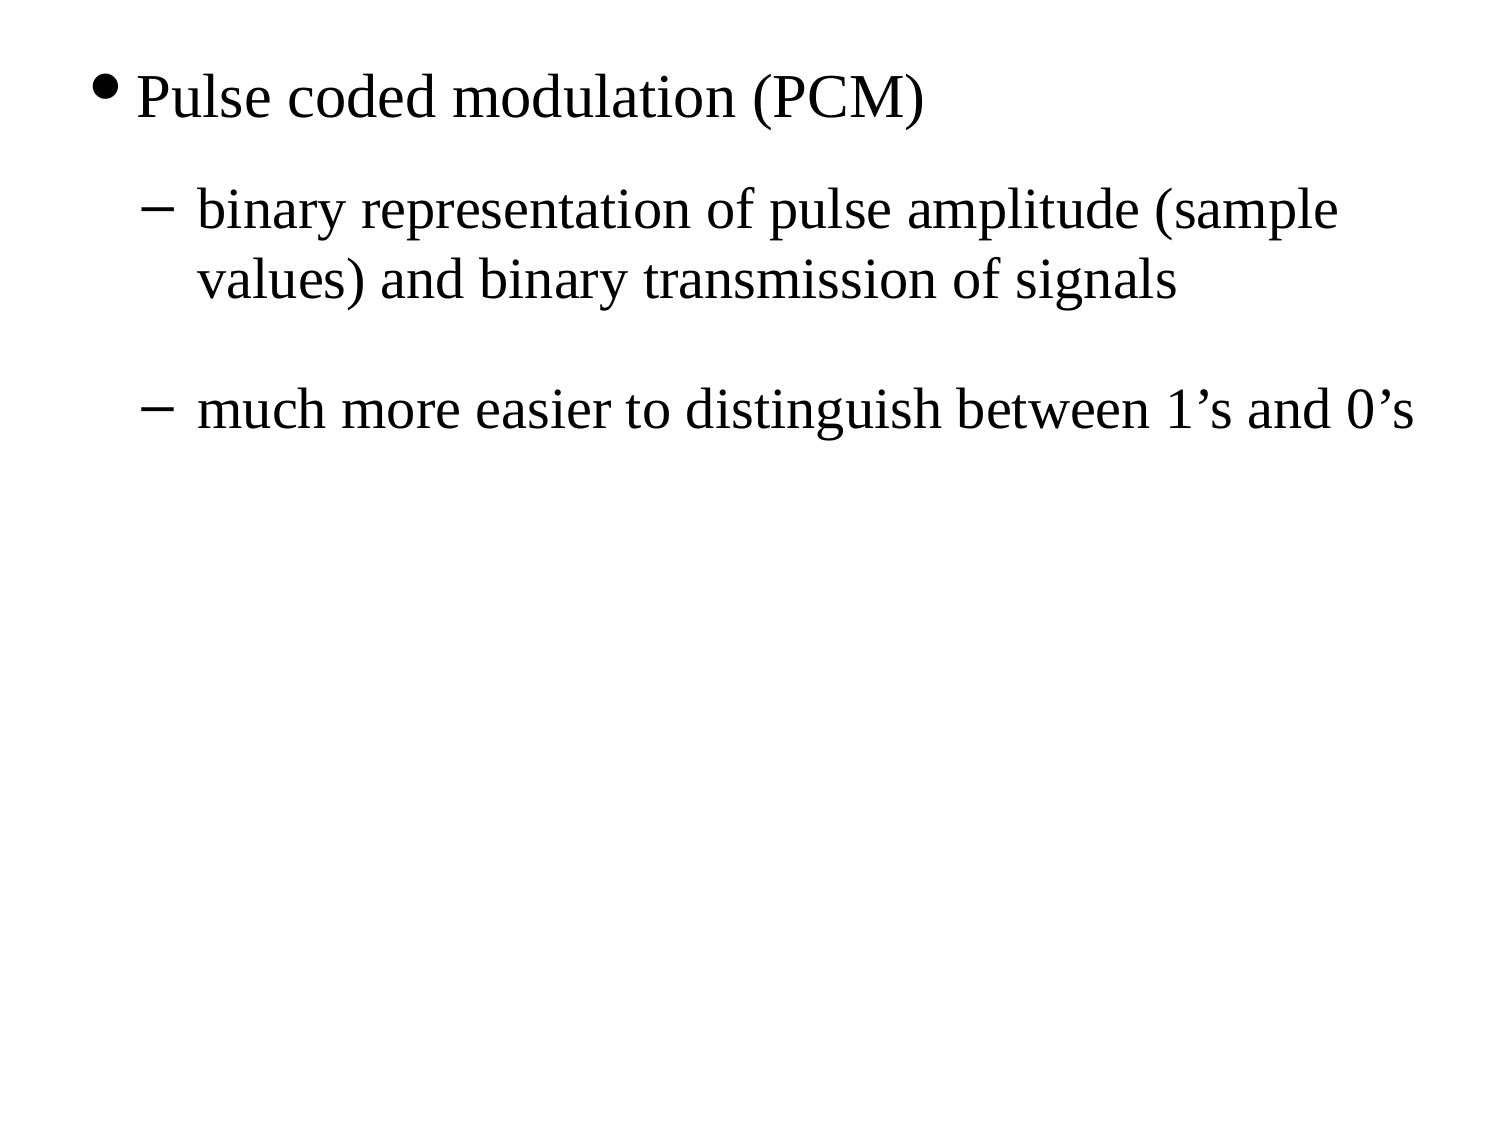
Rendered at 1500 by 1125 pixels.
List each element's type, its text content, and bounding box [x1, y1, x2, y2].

text_box Pulse coded modulation (PCM) [0, 47, 1500, 138]
text_box binary representation of pulse amplitude (sample values) and binary transmission of signals much more easier to distinguish between 1’s and 0’s [0, 162, 1500, 447]
